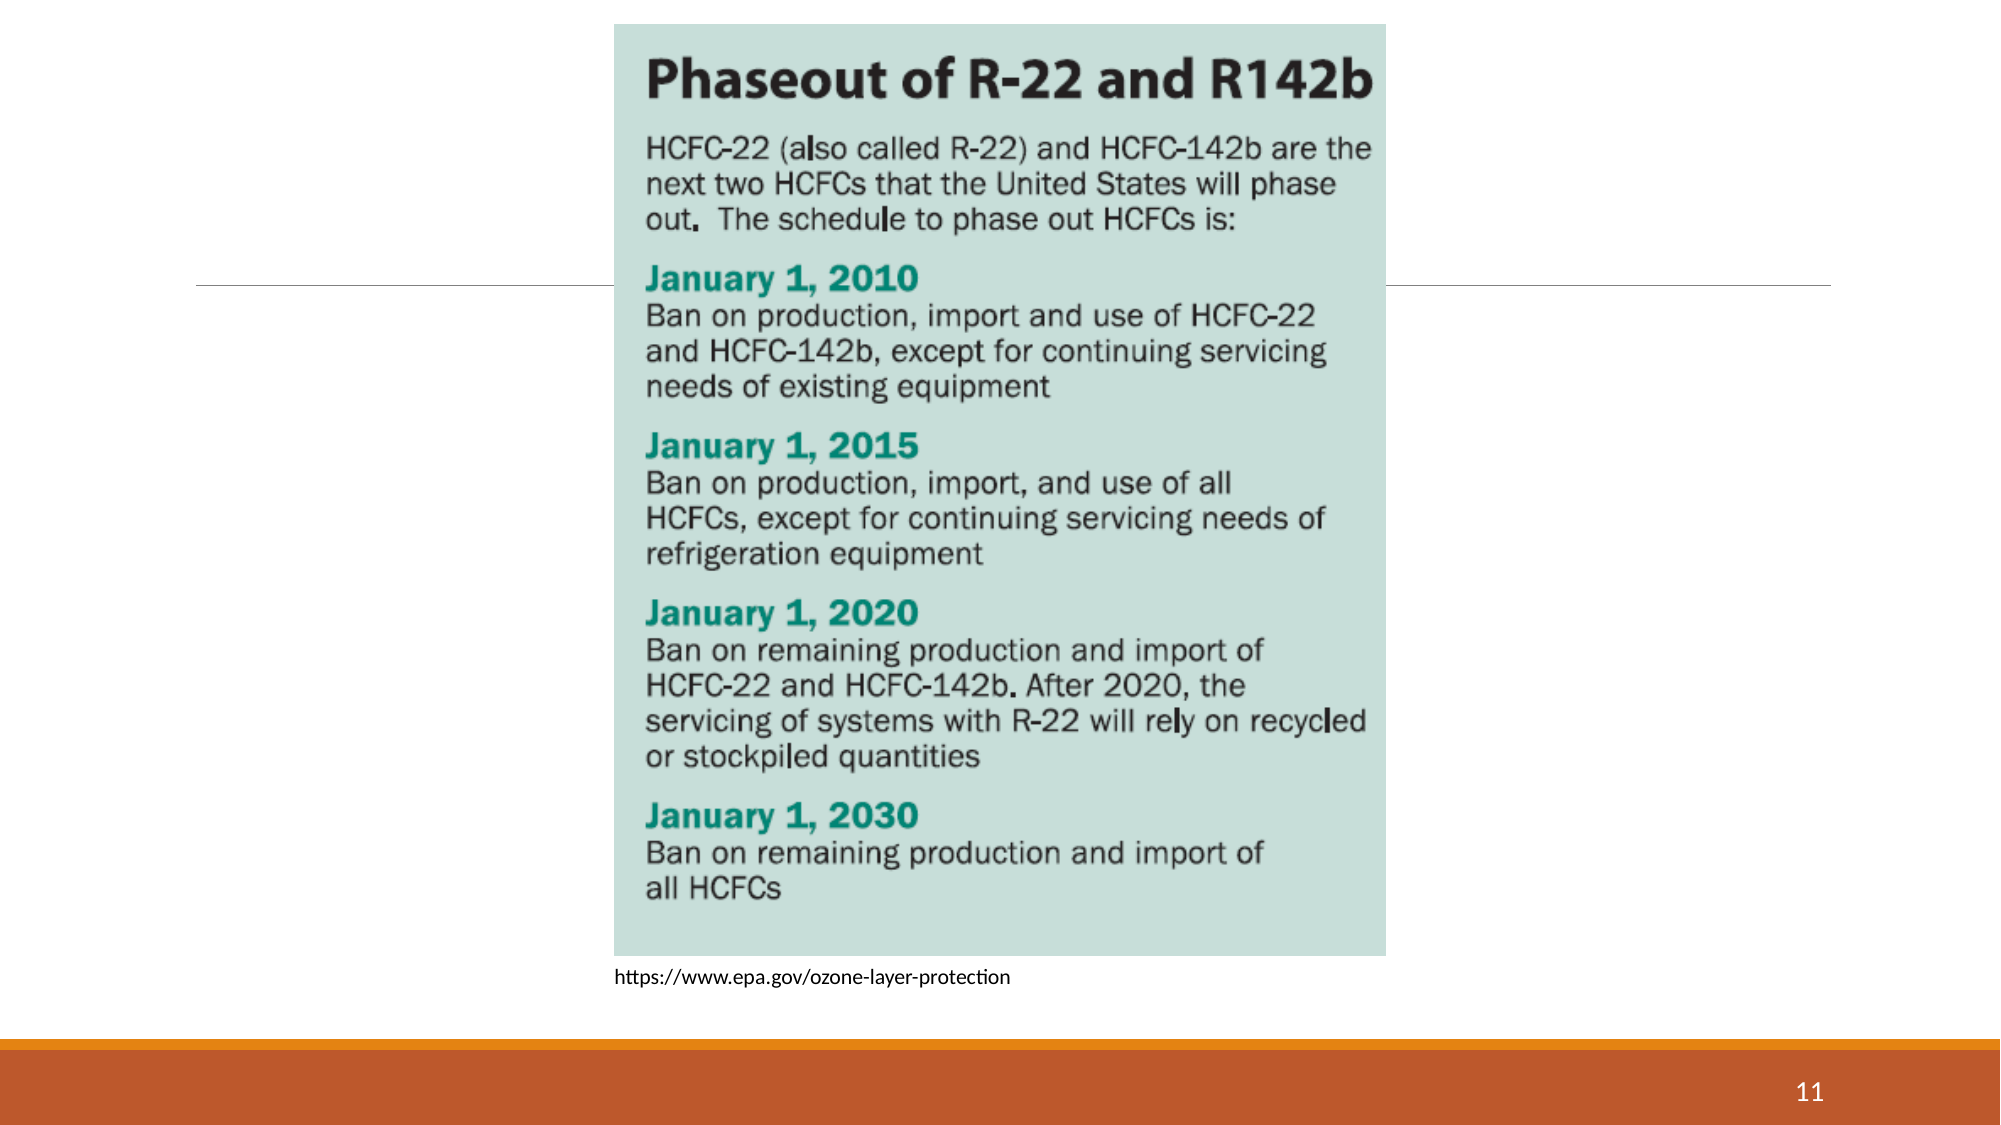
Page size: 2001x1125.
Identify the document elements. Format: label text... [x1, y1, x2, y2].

picture [613, 23, 1387, 957]
slide_number 11 [1624, 1059, 1840, 1120]
text_box https://www.epa.gov/ozone-layer-protection [599, 955, 1044, 997]
